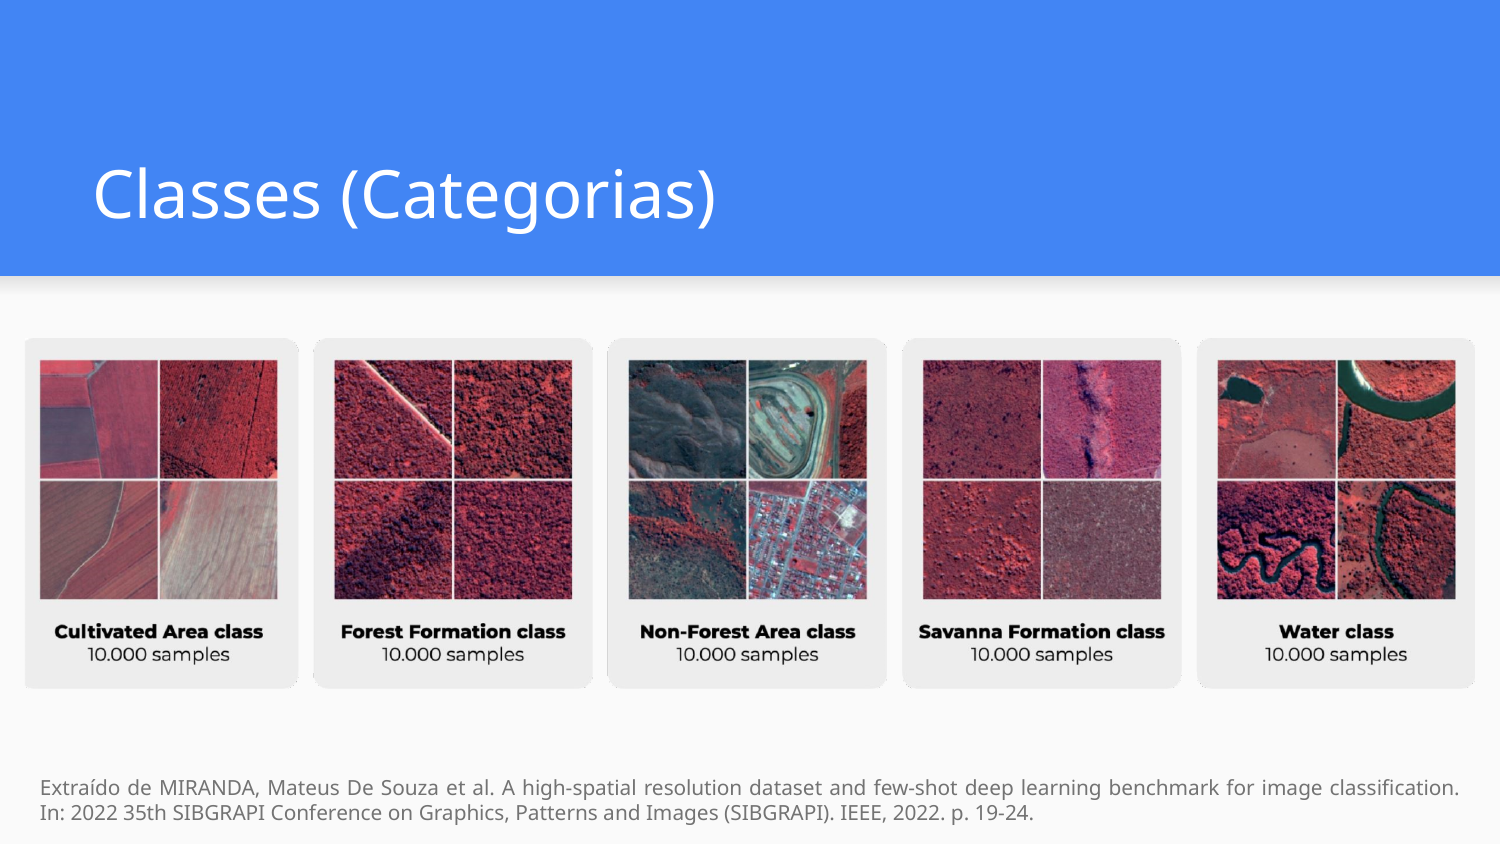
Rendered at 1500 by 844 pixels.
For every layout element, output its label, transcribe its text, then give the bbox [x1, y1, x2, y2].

picture [24, 338, 1476, 690]
title Classes (Categorias) [77, 121, 1427, 248]
text_box Extraído de MIRANDA, Mateus De Souza et al. A high-spatial resolution dataset and few-shot deep learning benchmark for image classification. In: 2022 35th SIBGRAPI Conference on Graphics, Patterns and Images (SIBGRAPI). IEEE, 2022. p. 19-24. [24, 759, 1475, 840]
